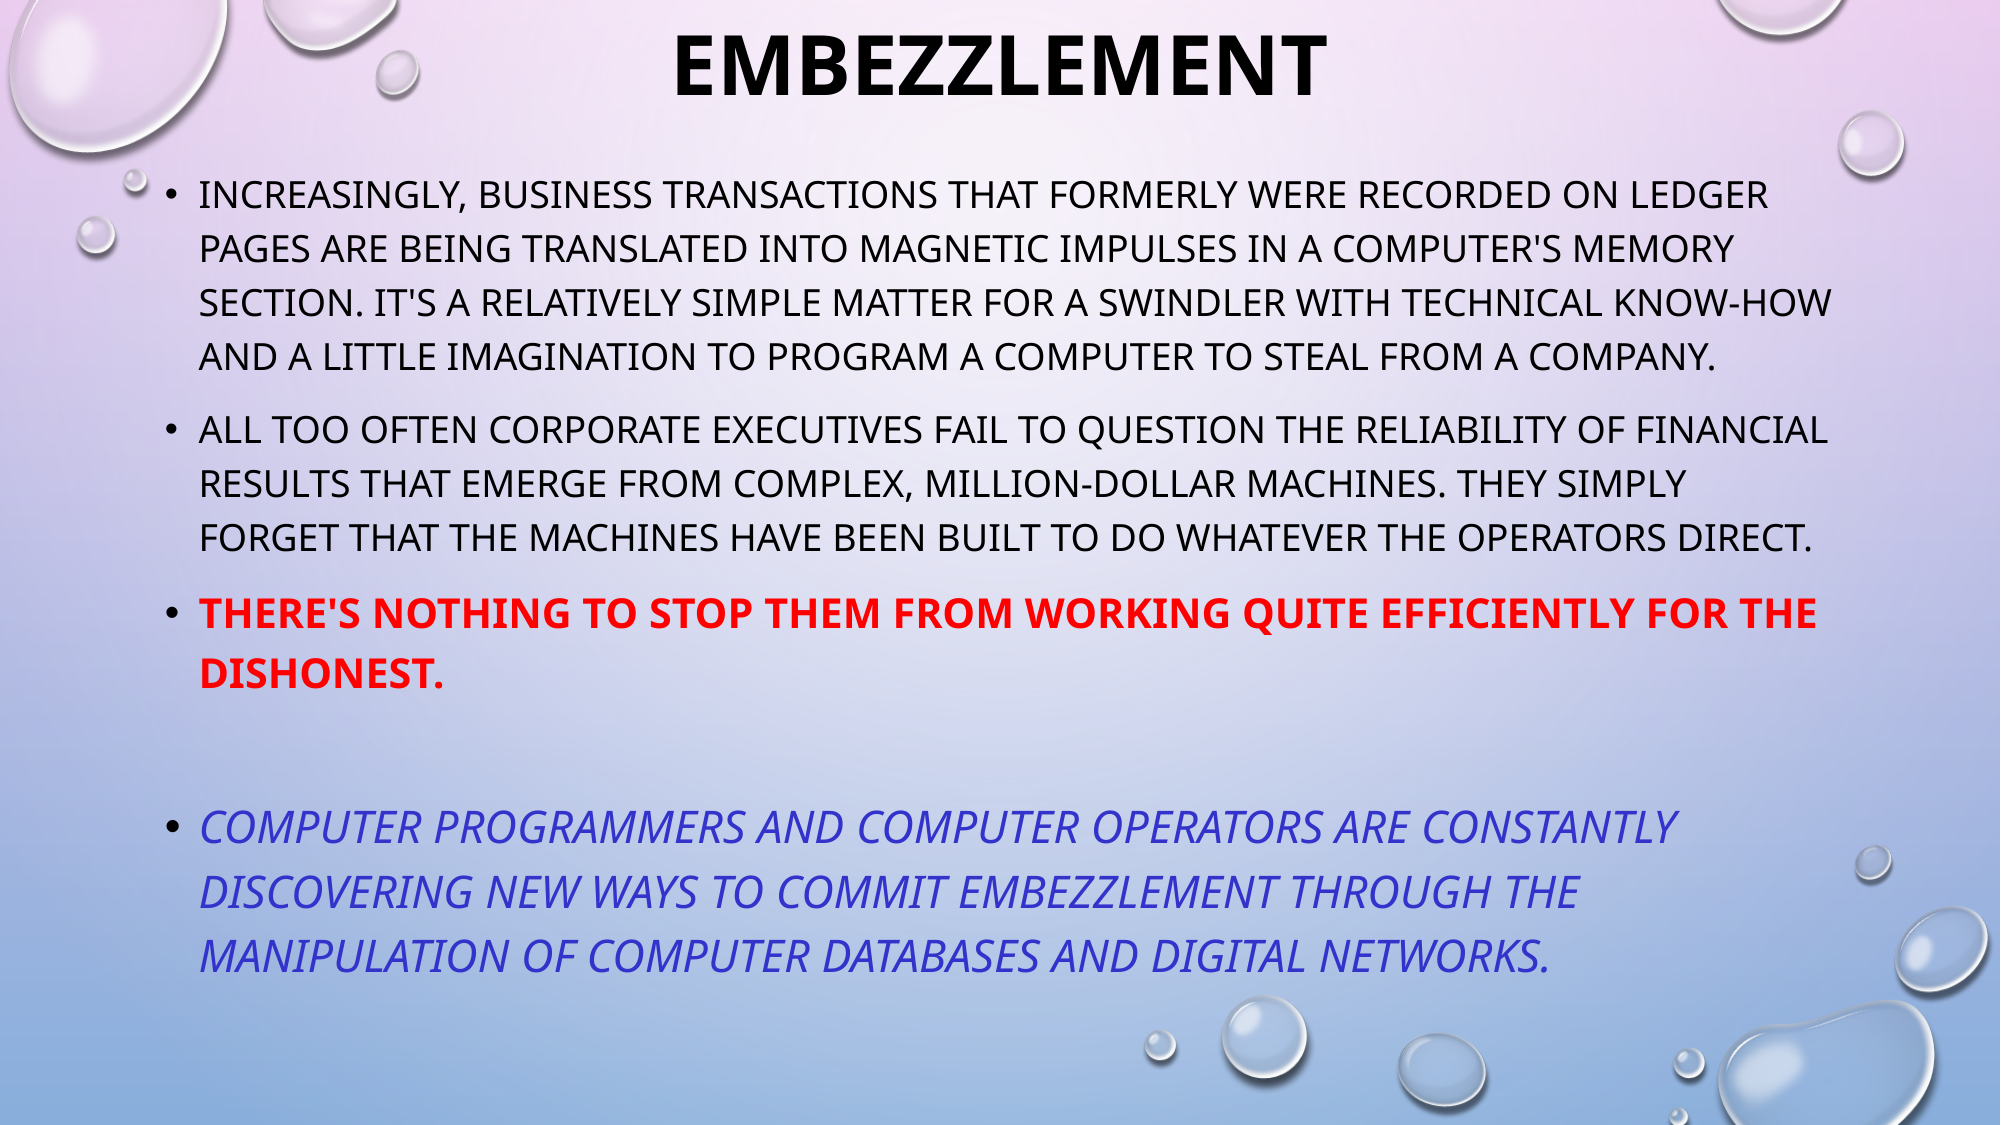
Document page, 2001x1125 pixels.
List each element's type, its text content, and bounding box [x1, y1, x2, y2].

picture [0, 0, 2000, 1125]
list Increasingly, business transactions that formerly were recorded on ledger pages are being translated into magnetic impulses in a computer's memory section. It's a relatively simple matter for a swindler with technical know-how and a little imagination to program a computer to steal from a company. All too often corporate executives fail to question the reliability of financial results that emerge from complex, million-dollar machines. They simply forget that the machines have been built to do whatever the operators direct. There's nothing to stop them from working quite efficiently for the dishonest. Computer programmers and computer operators are constantly discovering new ways to commit embezzlement through the manipulation of computer databases and digital networks. [149, 154, 1850, 1029]
title embezzlement [149, 0, 1851, 136]
